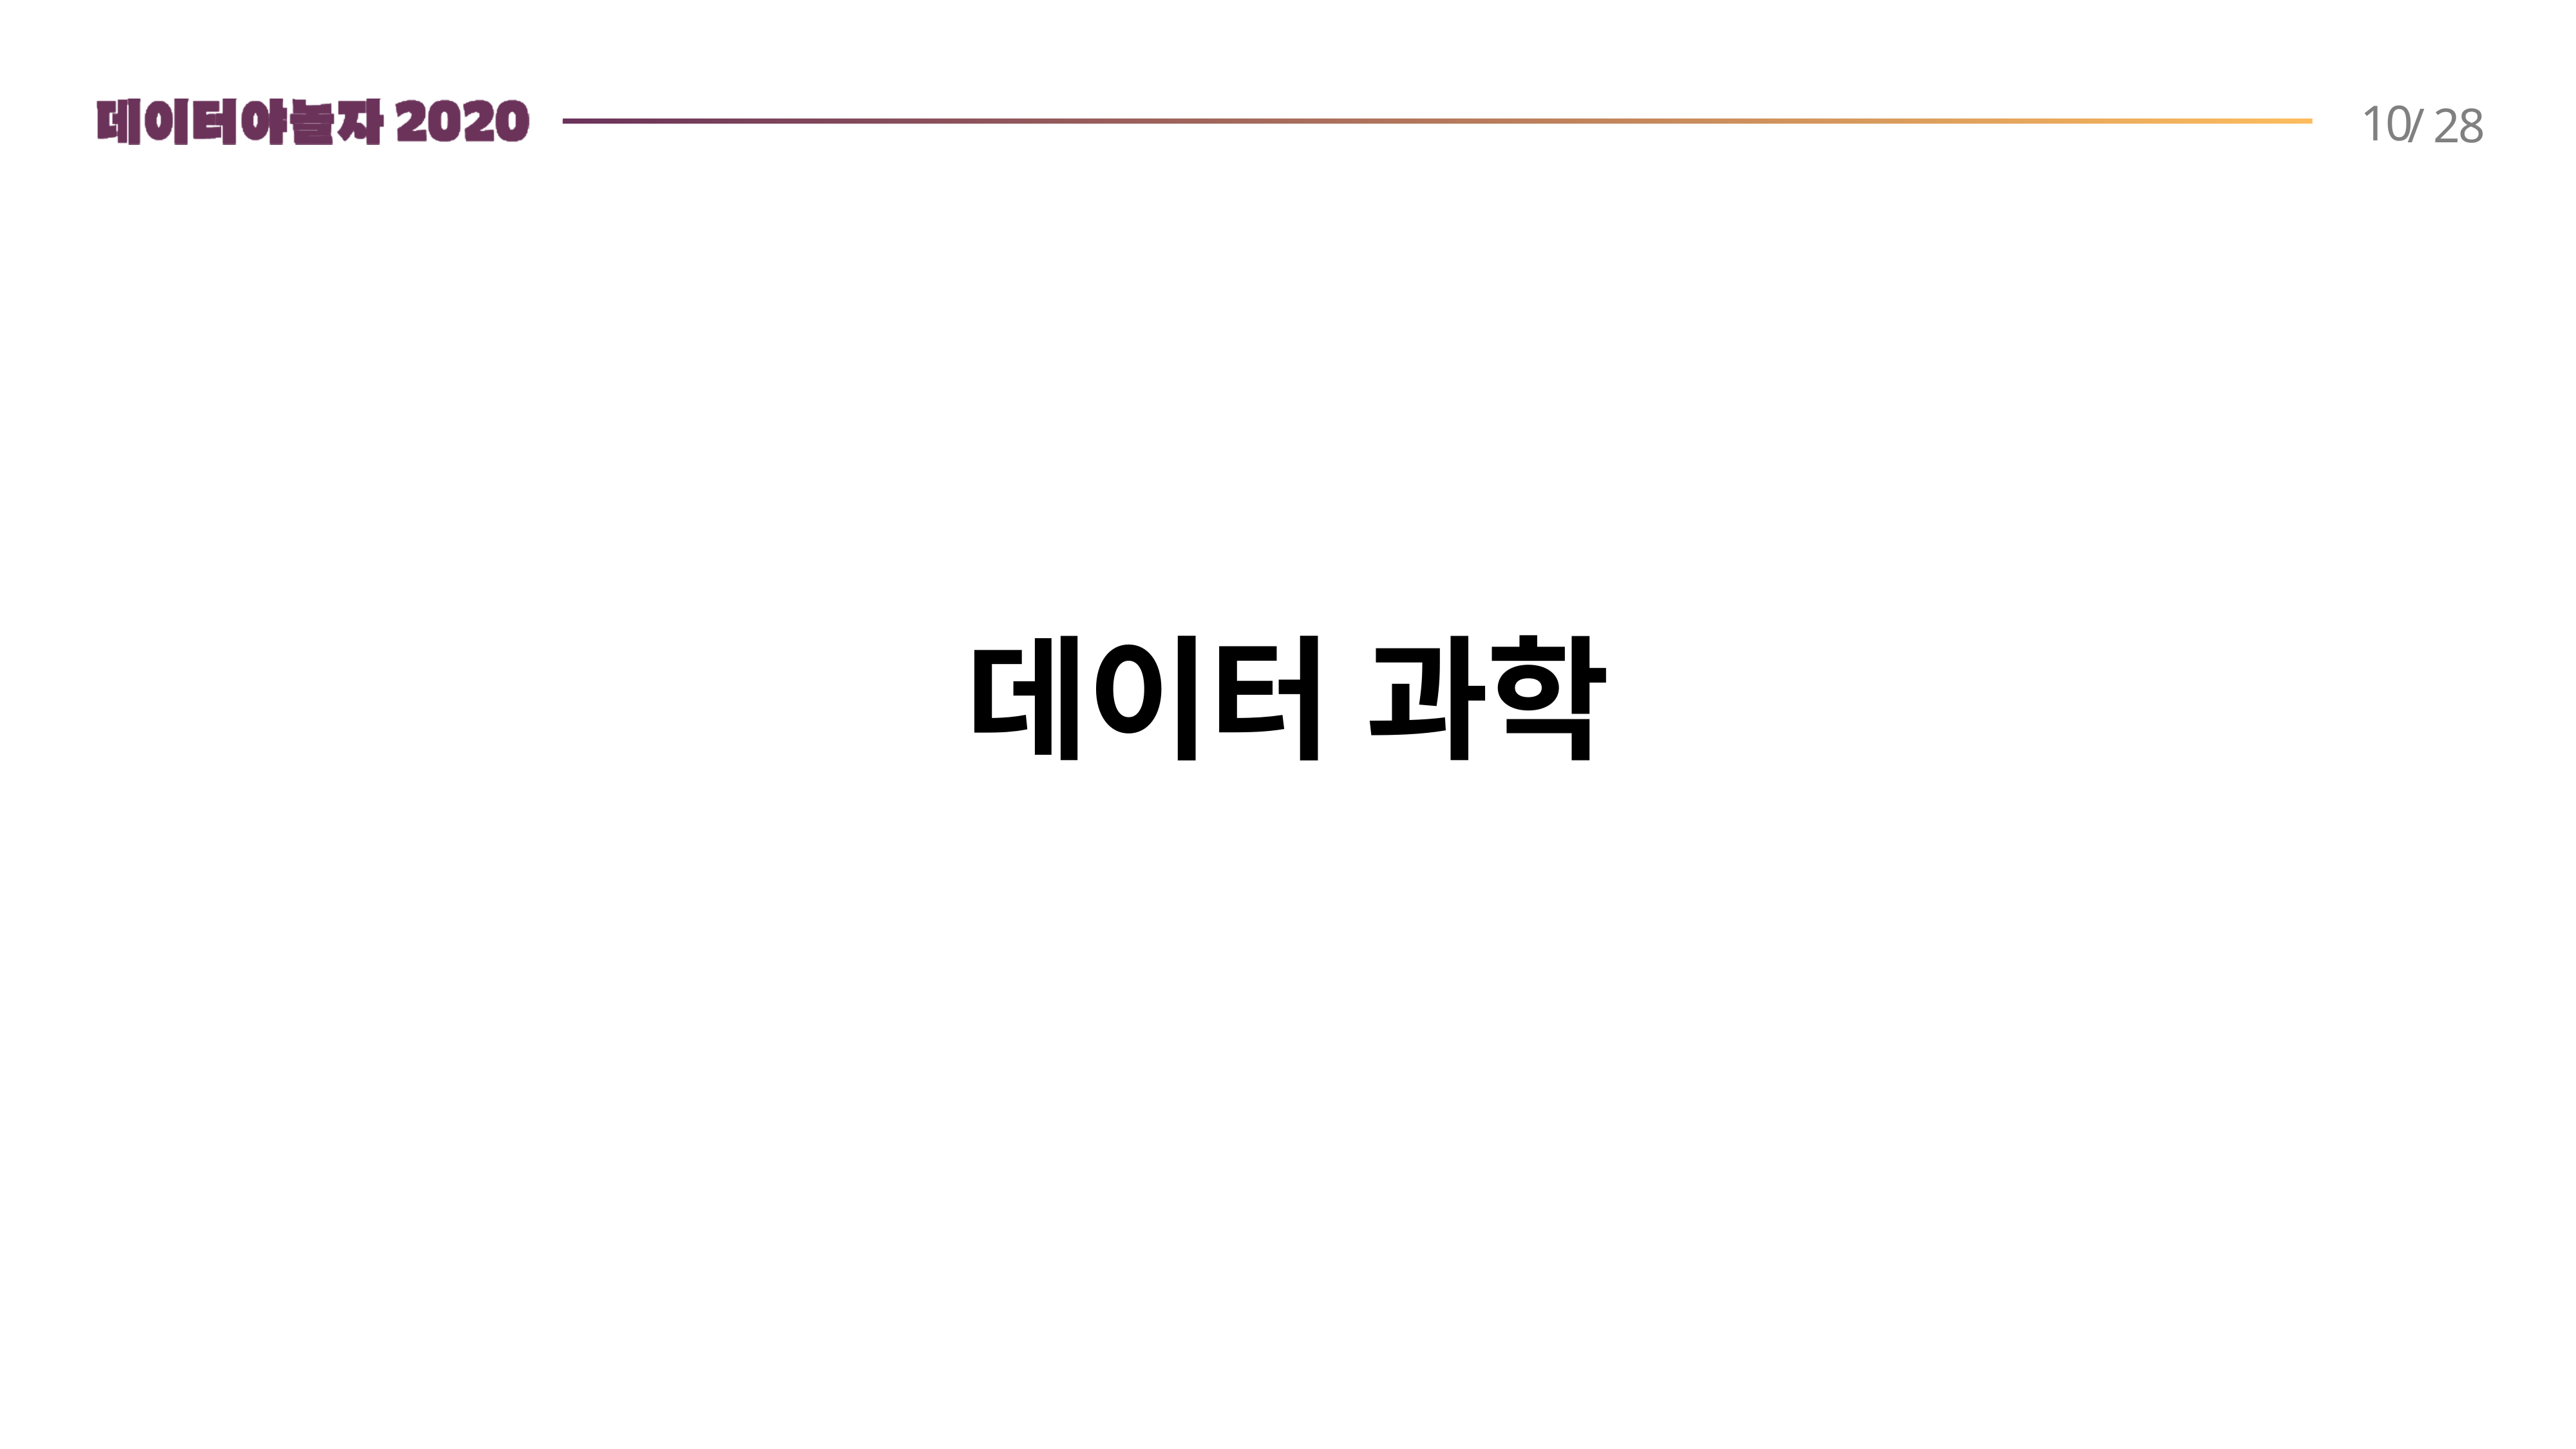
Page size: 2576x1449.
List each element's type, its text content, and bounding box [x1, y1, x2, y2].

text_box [97, 99, 2313, 145]
slide_number 10 [2351, 88, 2550, 166]
text_box 데이터 과학 [0, 582, 2576, 776]
